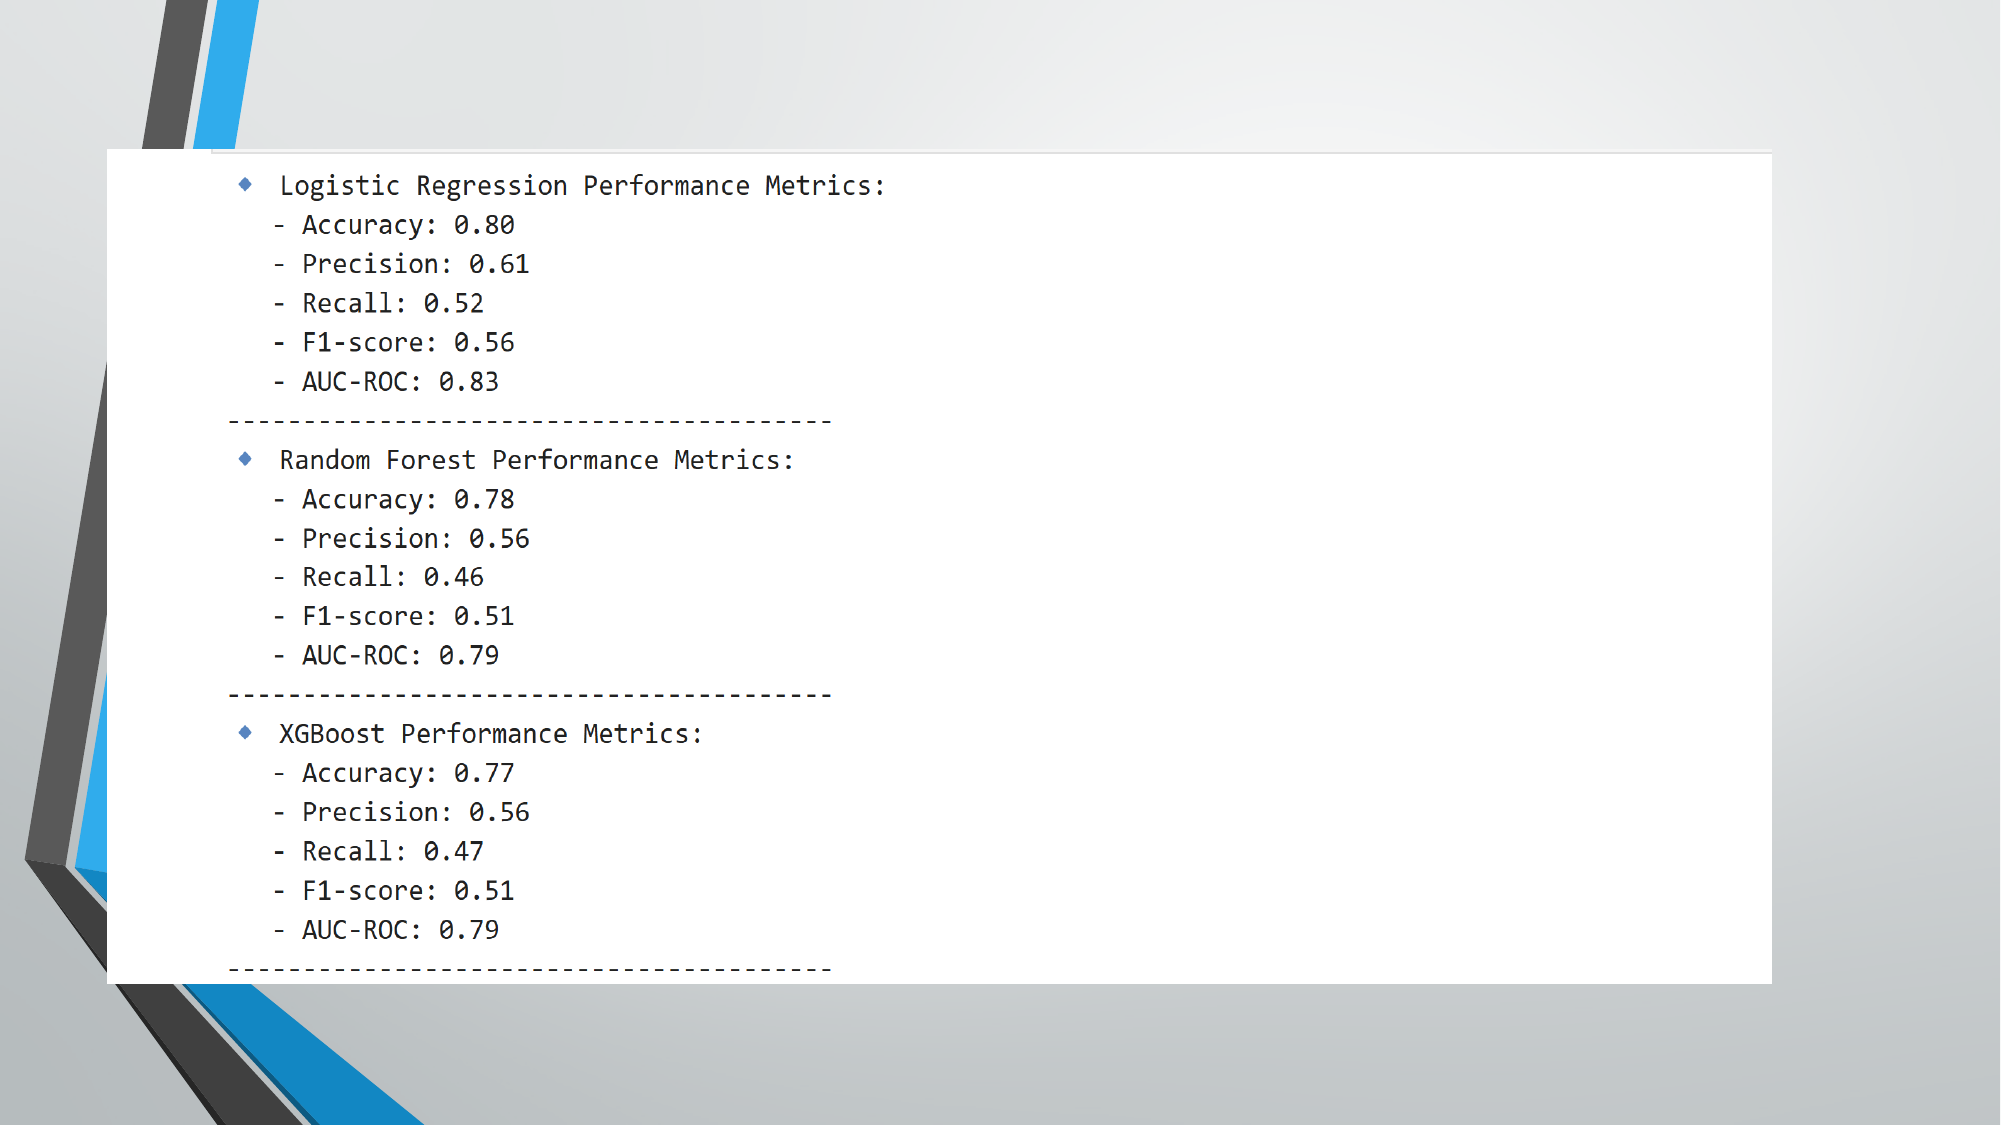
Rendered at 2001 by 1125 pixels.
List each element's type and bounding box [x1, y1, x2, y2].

picture [107, 149, 1772, 984]
